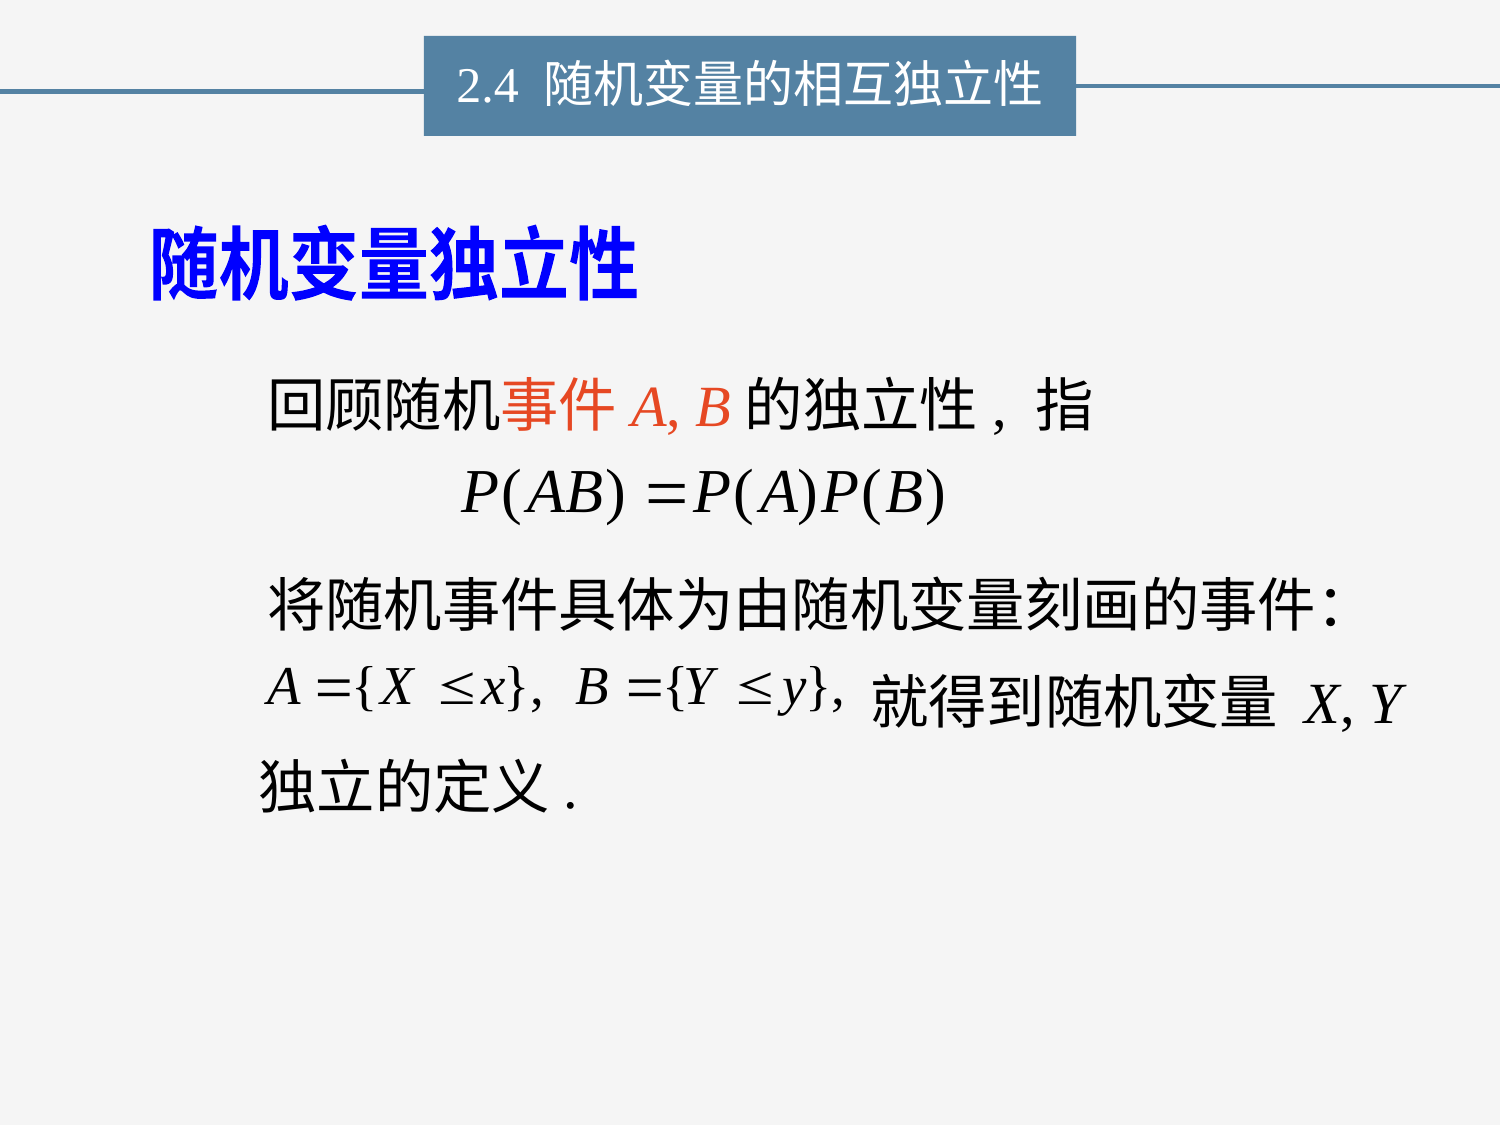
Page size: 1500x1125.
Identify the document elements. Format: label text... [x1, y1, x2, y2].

text_box 回顾随机事件A, B的独立性, 指 [252, 339, 1181, 445]
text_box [252, 649, 856, 732]
text_box 就得到随机变量 X, Y [855, 636, 1495, 743]
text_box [447, 450, 958, 544]
text_box 2.4 随机变量的相互独立性 [423, 35, 1077, 136]
text_box 独立的定义. [243, 742, 594, 828]
text_box 将随机事件具体为由随机变量刻画的事件： [252, 539, 1381, 646]
